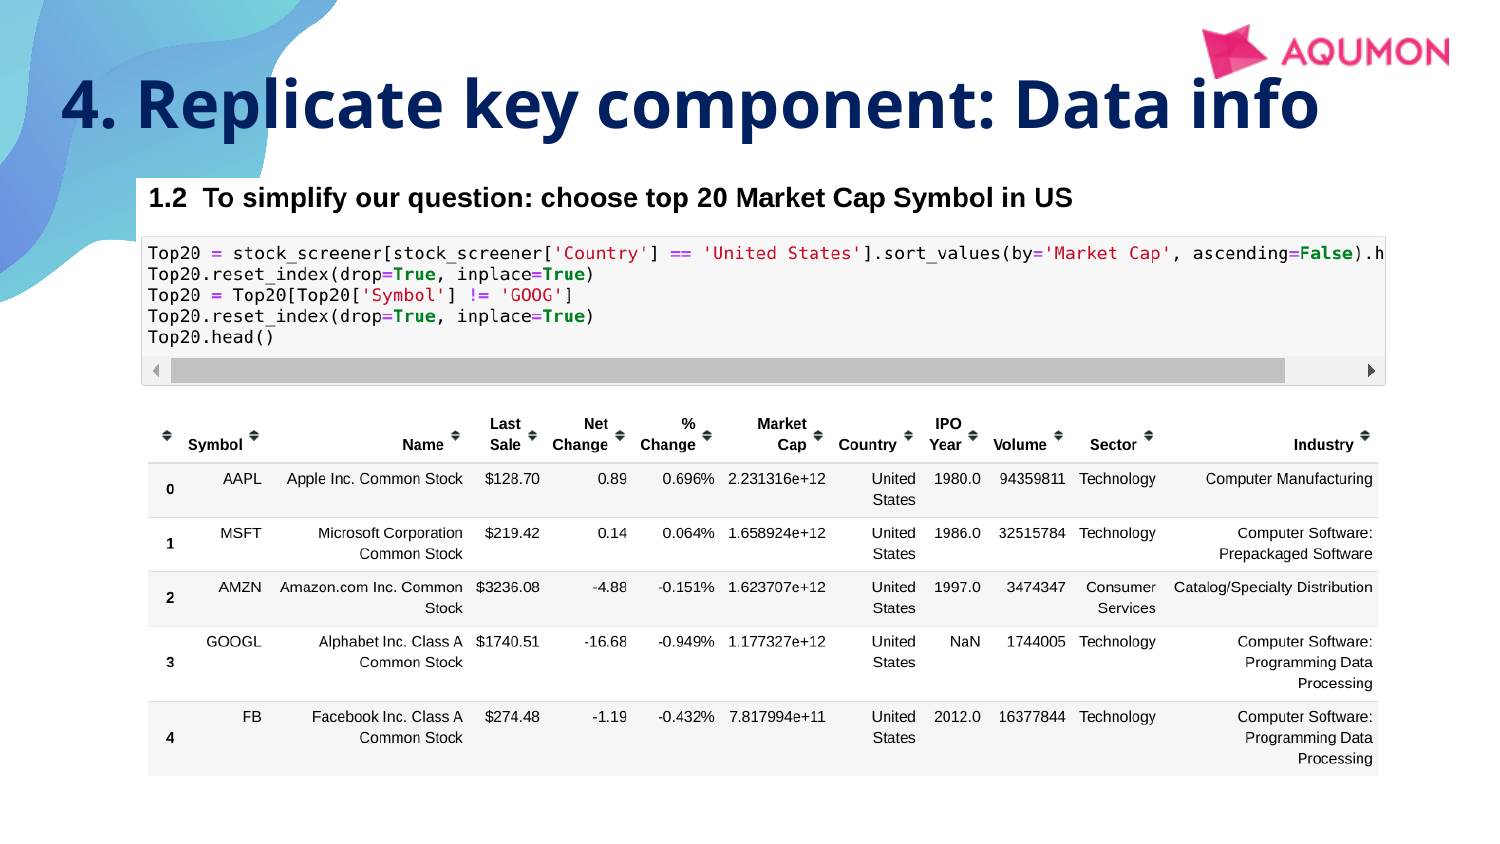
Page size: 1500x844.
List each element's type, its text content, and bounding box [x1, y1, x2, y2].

picture [136, 178, 1398, 783]
picture [1202, 24, 1450, 79]
text_box 4. Replicate key component: Data info [381, 61, 1426, 153]
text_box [0, 0, 377, 438]
